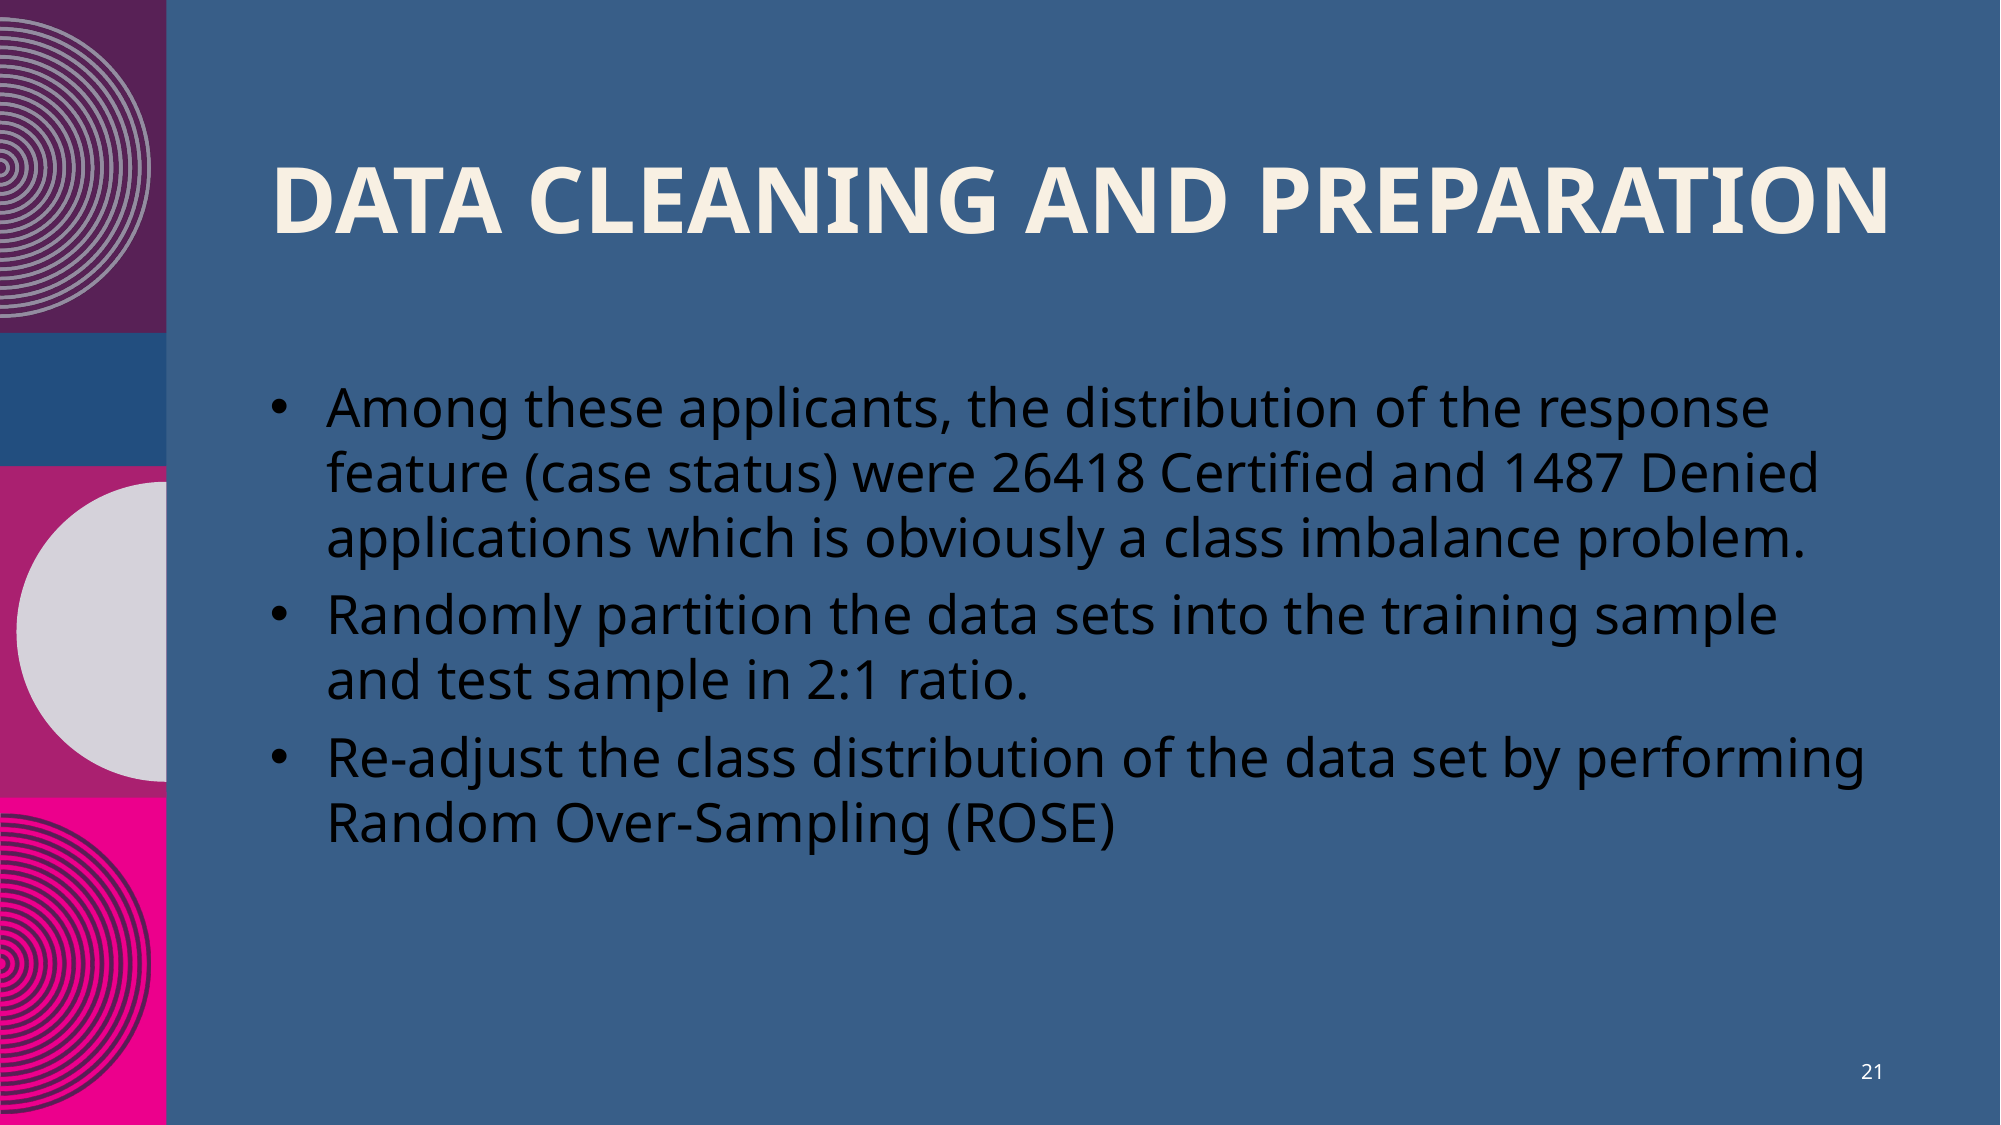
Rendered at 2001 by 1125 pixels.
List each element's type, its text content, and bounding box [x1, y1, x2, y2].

list Among these applicants, the distribution of the response feature (case status) were 26418 Certified and 1487 Denied applications which is obviously a class imbalance problem. Randomly partition the data sets into the training sample and test sample in 2:1 ratio. Re-adjust the class distribution of the data set by performing Random Over-Sampling (ROSE) [254, 365, 1900, 962]
title Data cleaning and preparation [254, 146, 1941, 300]
picture [1, 814, 151, 1114]
picture [1, 18, 151, 318]
slide_number 21 [1824, 1042, 1900, 1103]
